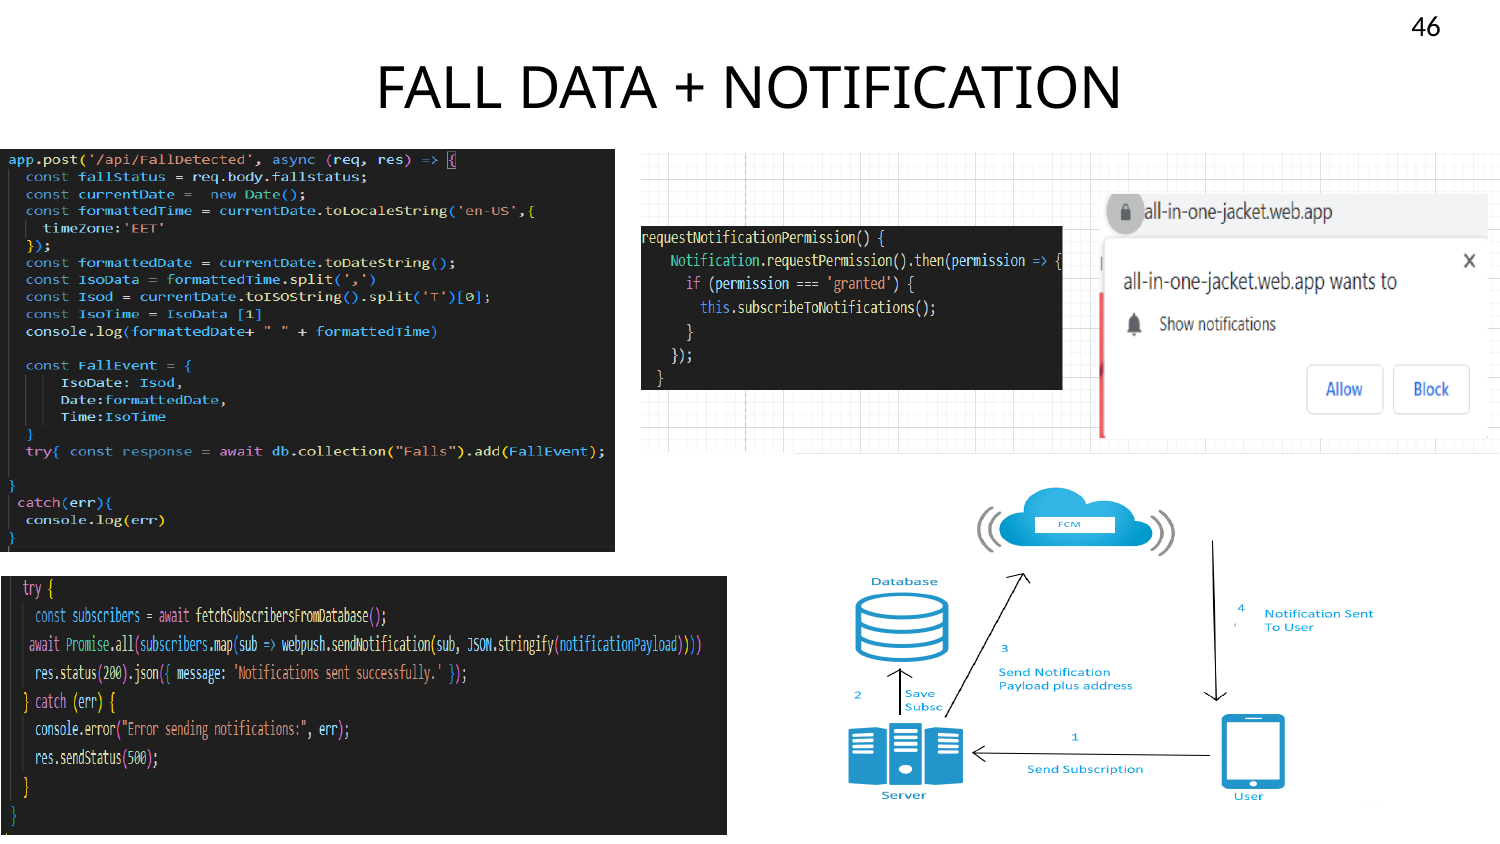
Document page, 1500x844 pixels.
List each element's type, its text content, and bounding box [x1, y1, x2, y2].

text_box FALL DATA + NOTIFICATION [116, 45, 1384, 125]
picture [641, 152, 1500, 452]
picture [1, 576, 727, 835]
picture [793, 453, 1499, 836]
picture [0, 149, 615, 552]
